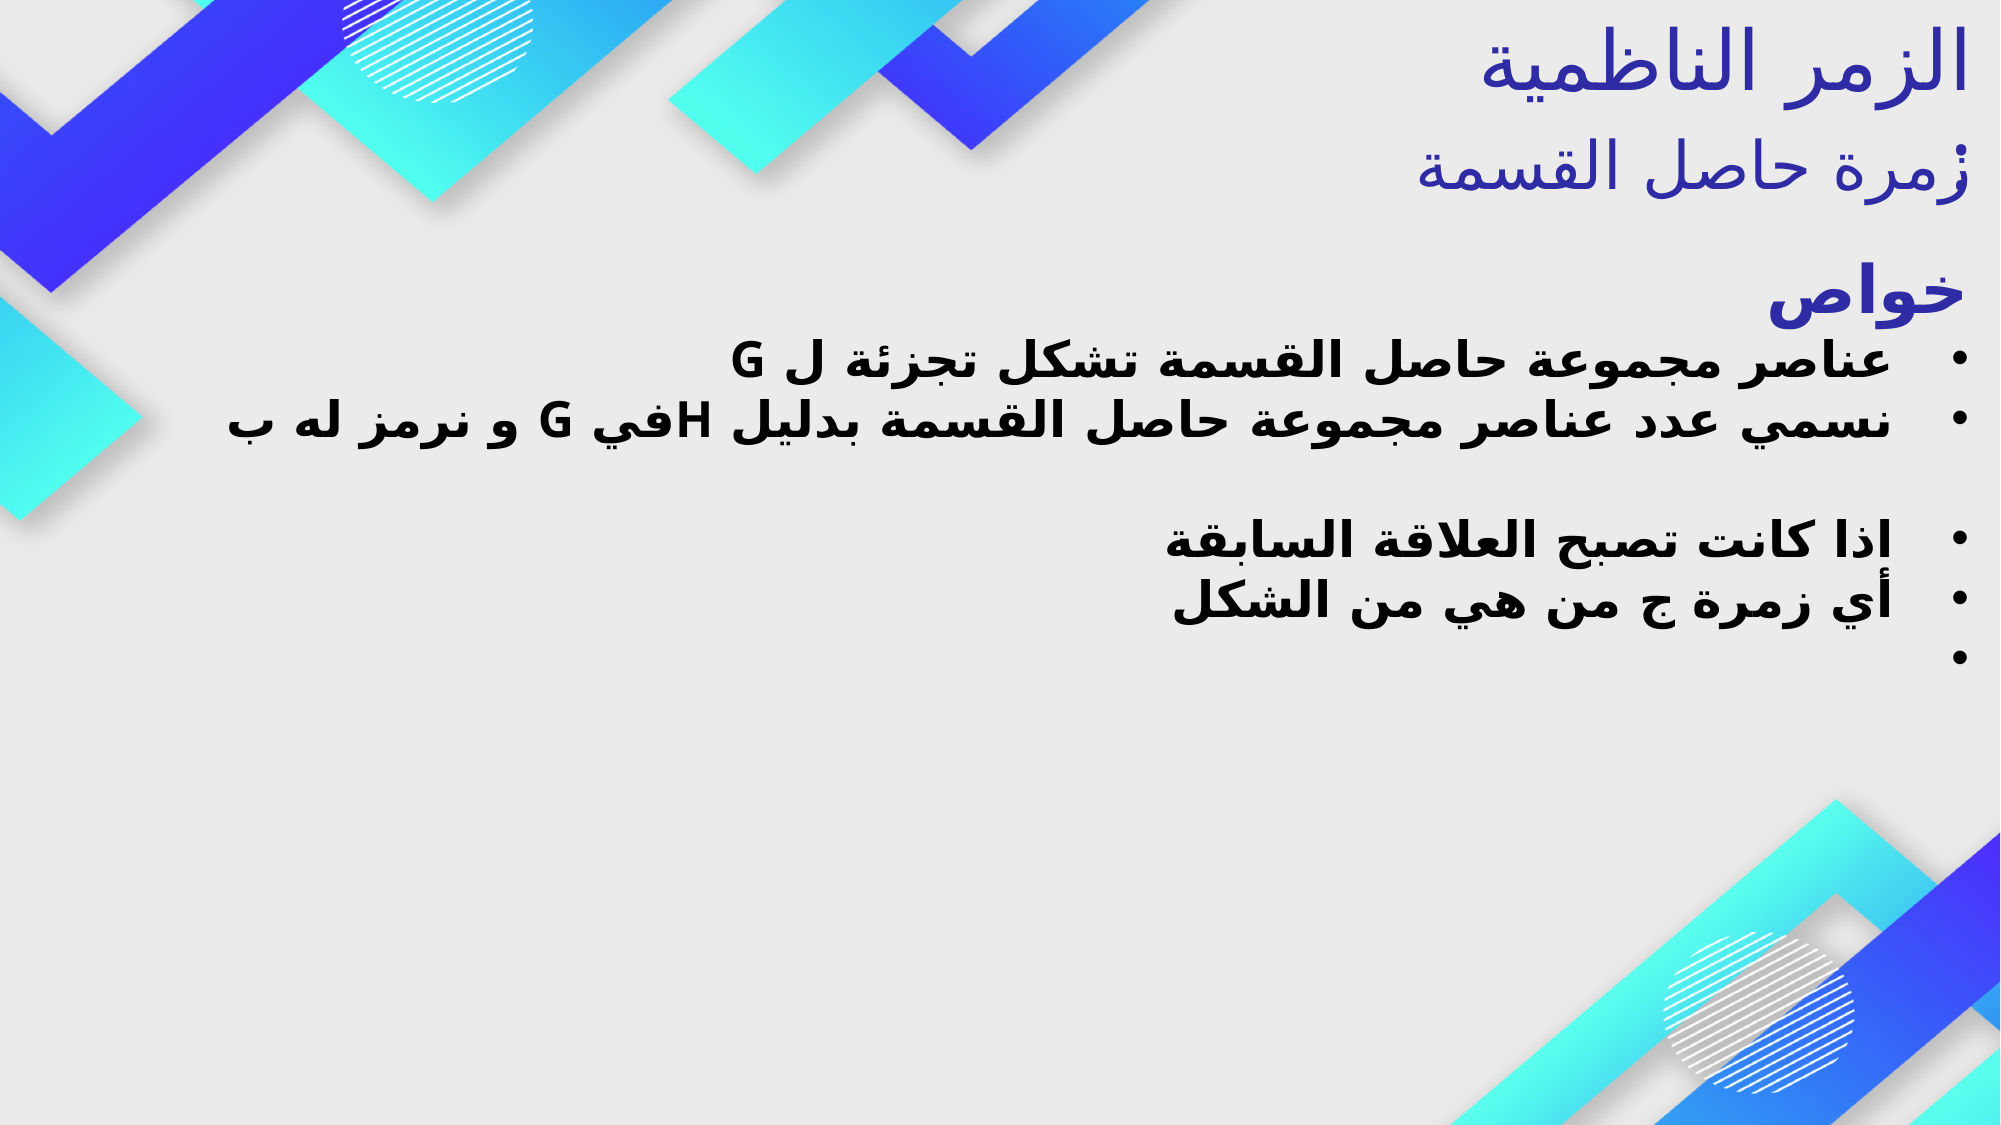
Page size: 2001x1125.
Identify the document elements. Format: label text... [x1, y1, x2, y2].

text_box الزمر الناظمية : [1461, 0, 1988, 215]
text_box زمرة حاصل القسمة [987, 116, 1461, 211]
picture [0, 0, 2001, 1125]
